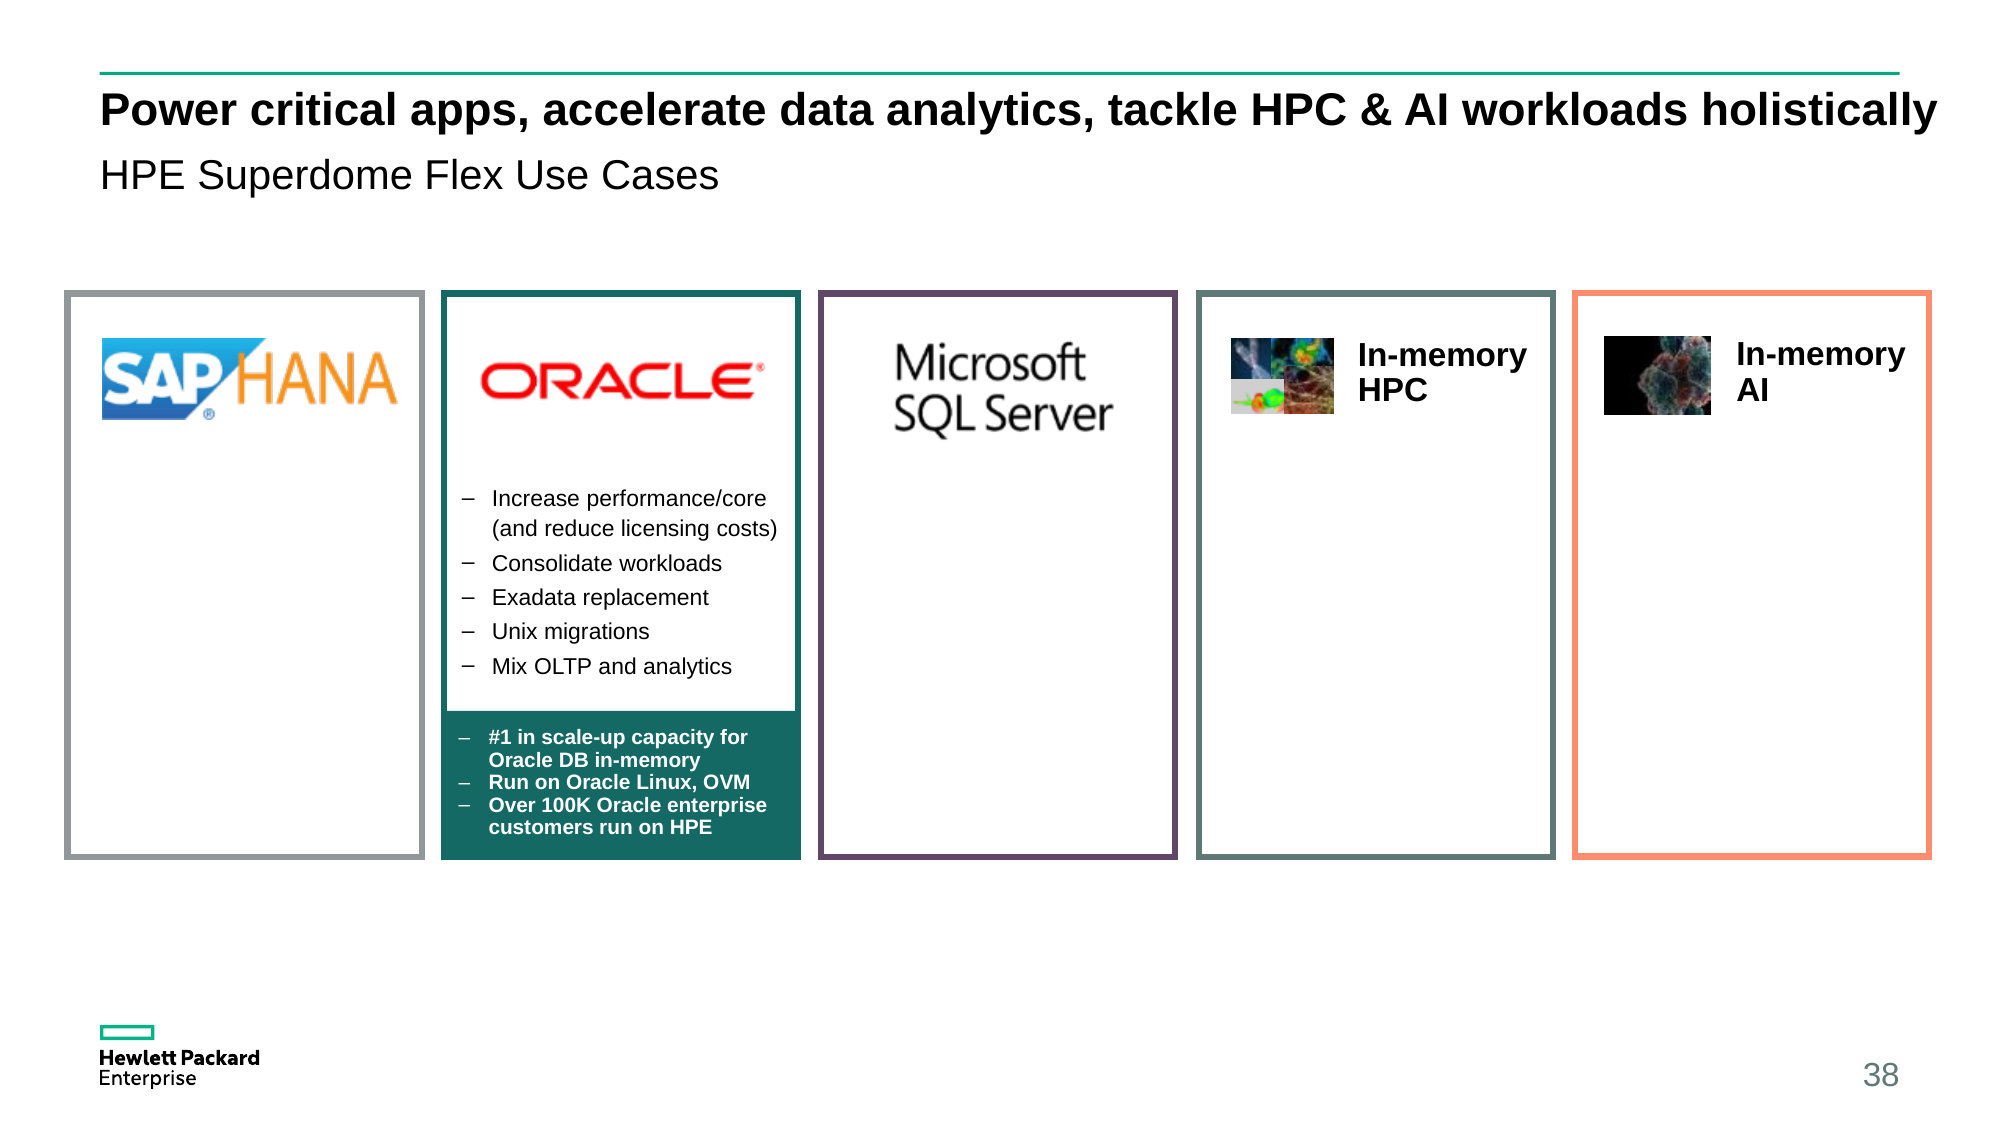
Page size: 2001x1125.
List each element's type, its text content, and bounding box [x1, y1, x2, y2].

slide_number 38 [1812, 1054, 1900, 1093]
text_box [820, 293, 1176, 858]
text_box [443, 293, 799, 858]
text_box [67, 293, 422, 858]
title Power critical apps, accelerate data analytics, tackle HPC & AI workloads holistically [99, 85, 1969, 153]
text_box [1558, 292, 1930, 857]
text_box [1198, 293, 1554, 858]
list HPE Superdome Flex Use Cases [99, 153, 1900, 216]
